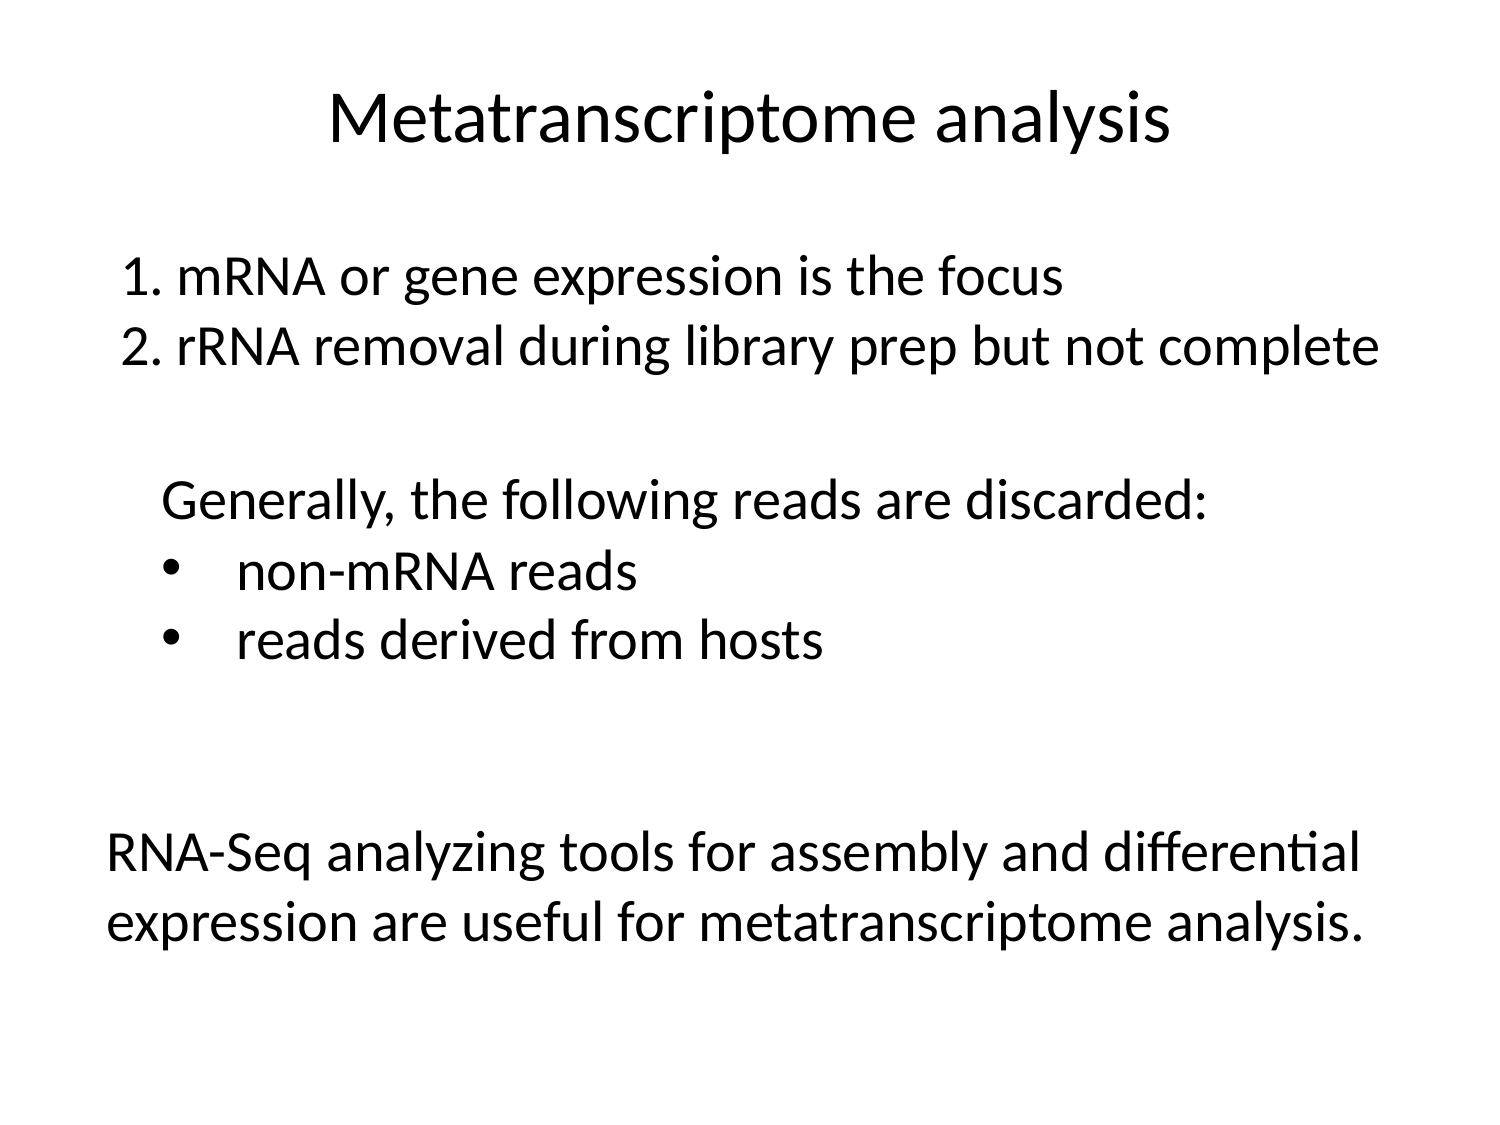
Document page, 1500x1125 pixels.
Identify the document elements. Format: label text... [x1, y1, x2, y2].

title Metatranscriptome analysis [75, 45, 1425, 180]
text_box mRNA or gene expression is the focus rRNA removal during library prep but not complete [105, 230, 1396, 385]
text_box Generally, the following reads are discarded: non-mRNA reads reads derived from hosts [146, 454, 1225, 679]
text_box RNA-Seq analyzing tools for assembly and differential expression are useful for metatranscriptome analysis. [91, 805, 1396, 961]
